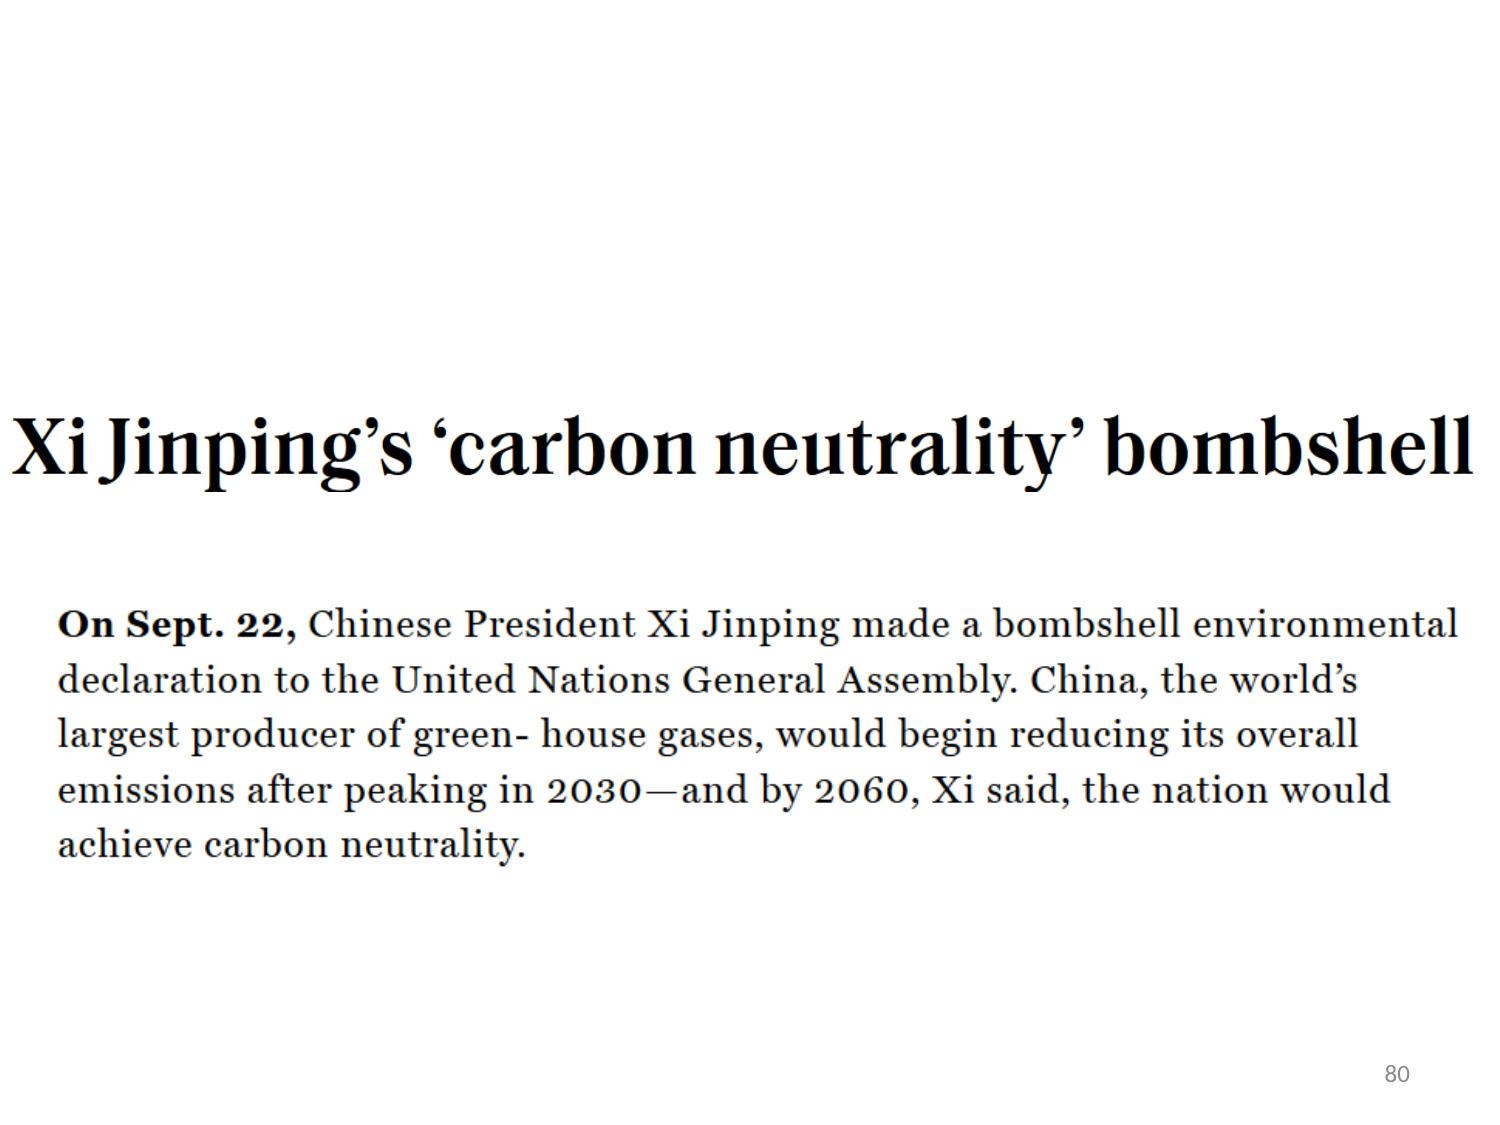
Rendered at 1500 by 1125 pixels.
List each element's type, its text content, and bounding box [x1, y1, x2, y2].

slide_number 80 [1074, 1042, 1425, 1103]
picture [12, 385, 1488, 492]
picture [0, 585, 1500, 896]
